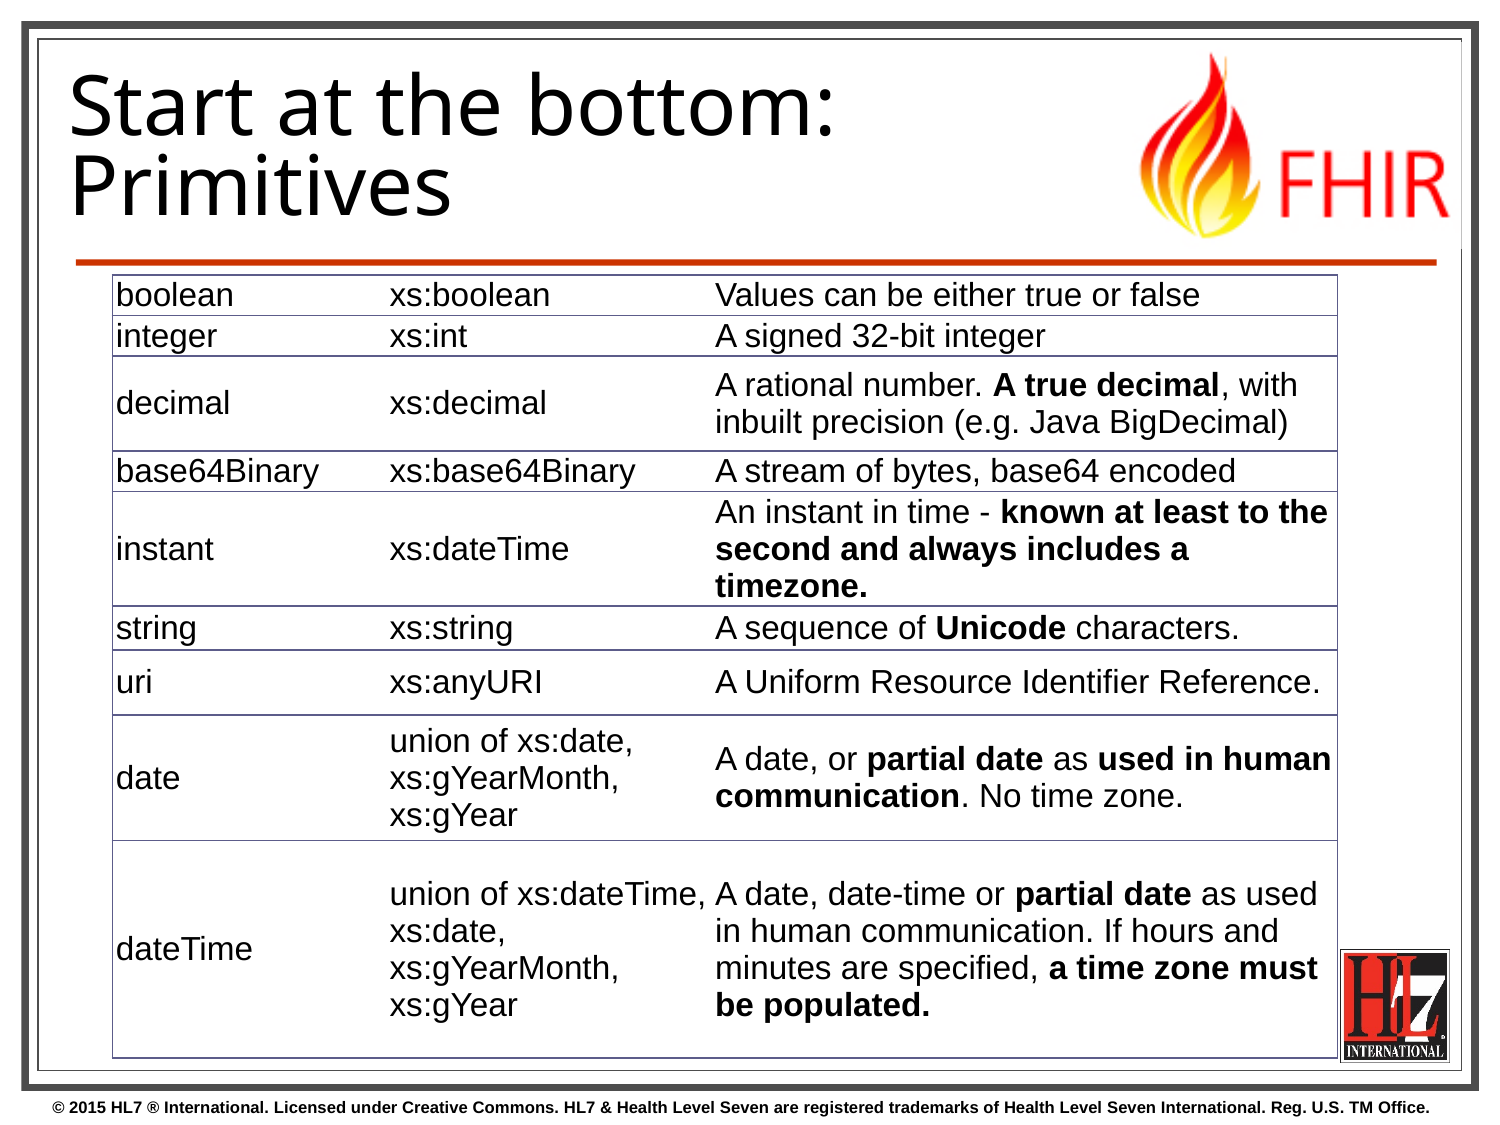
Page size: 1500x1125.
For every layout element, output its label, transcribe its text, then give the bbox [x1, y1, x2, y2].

table_cell A date, date-time or partial date as used in human communication. If hours and minutes are specified, a time zone must be populated. [712, 841, 1337, 1057]
table_cell A sequence of Unicode characters. [712, 607, 1337, 649]
table_cell A stream of bytes, base64 encoded [712, 452, 1337, 491]
table_cell A signed 32-bit integer [712, 316, 1337, 355]
table_cell xs:base64Binary [386, 452, 712, 491]
table_cell xs:anyURI [386, 651, 712, 714]
picture [1340, 949, 1450, 1063]
table_cell A date, or partial date as used in human communication. No time zone. [712, 716, 1337, 840]
table_cell string [113, 607, 386, 649]
table_cell An instant in time - known at least to the second and always includes a timezone. [712, 492, 1337, 605]
table_cell xs:dateTime [386, 492, 712, 605]
table_cell decimal [113, 357, 386, 450]
picture [1128, 42, 1462, 249]
table_header boolean [113, 276, 386, 315]
table_cell base64Binary [113, 452, 386, 491]
table_cell xs:int [386, 316, 712, 355]
table_cell xs:decimal [386, 357, 712, 450]
table_header xs:boolean [386, 276, 712, 315]
table_cell uri [113, 651, 386, 714]
table_cell instant [113, 492, 386, 605]
table_cell union of xs:date, xs:gYearMonth, xs:gYear [386, 716, 712, 840]
table_cell dateTime [113, 841, 386, 1057]
table_cell xs:string [386, 607, 712, 649]
table_cell A rational number. A true decimal, with inbuilt precision (e.g. Java BigDecimal) [712, 357, 1337, 450]
table_cell union of xs:dateTime, xs:date, xs:gYearMonth, xs:gYear [386, 841, 712, 1057]
table_cell integer [113, 316, 386, 355]
title Start at the bottom: Primitives [53, 54, 1128, 249]
table_cell date [113, 716, 386, 840]
table_cell A Uniform Resource Identifier Reference. [712, 651, 1337, 714]
table_header Values can be either true or false [712, 276, 1337, 315]
